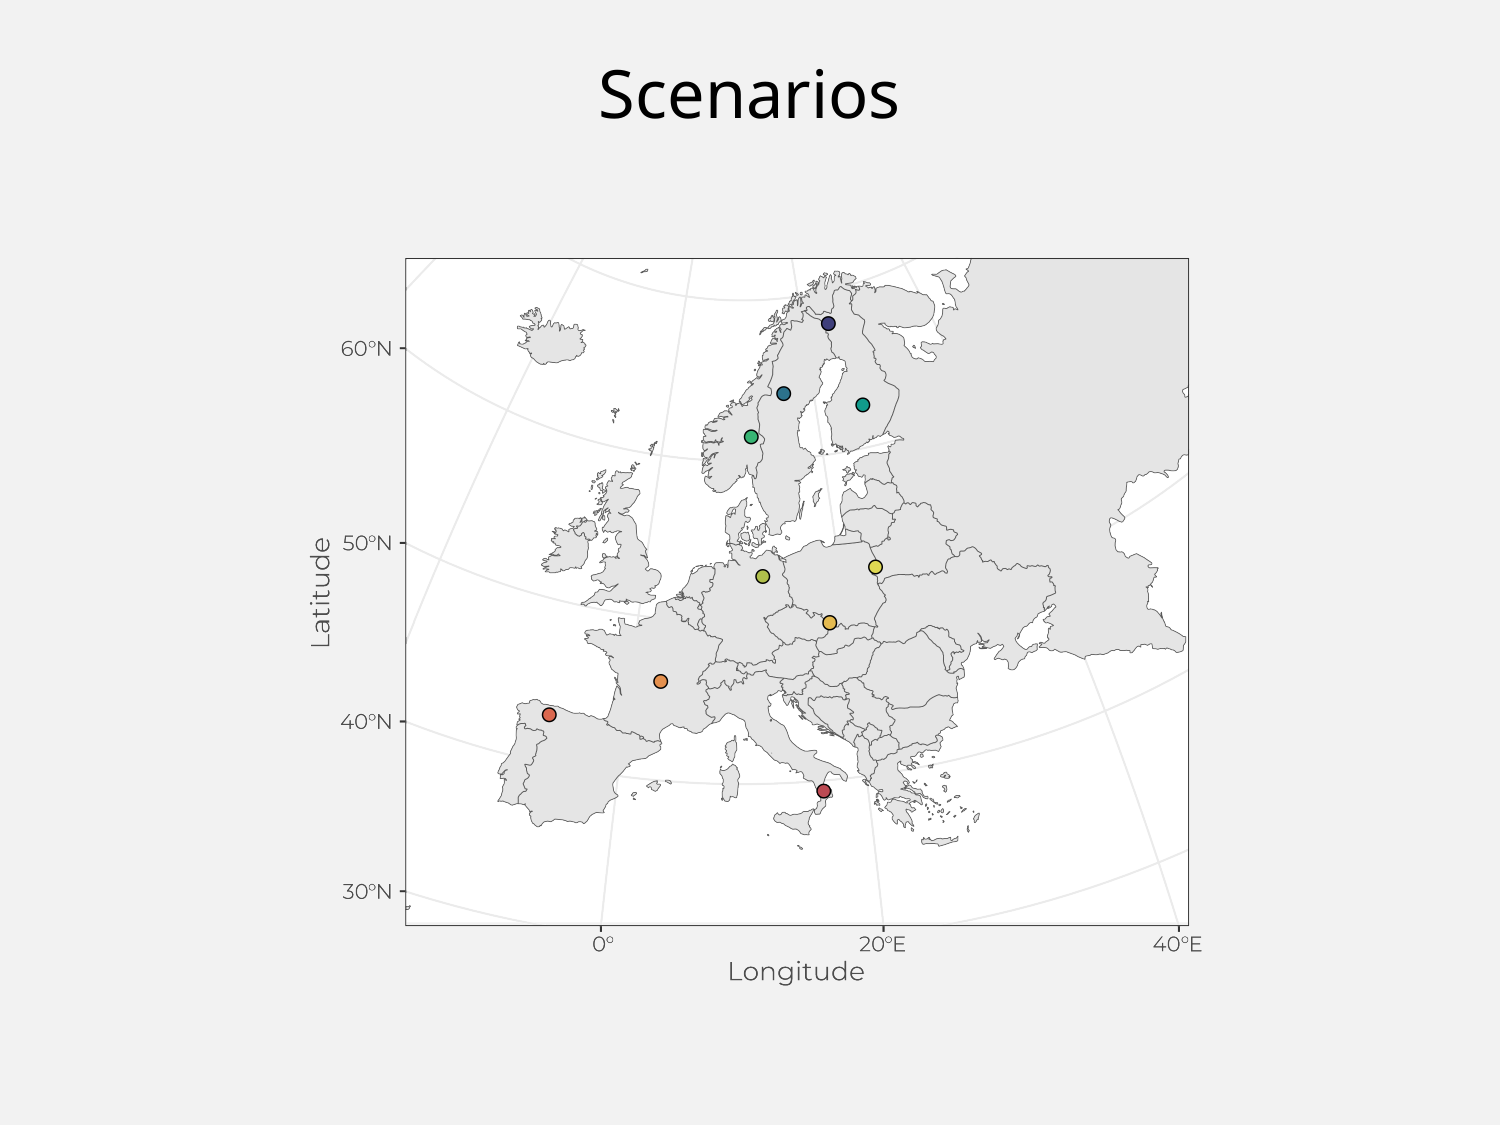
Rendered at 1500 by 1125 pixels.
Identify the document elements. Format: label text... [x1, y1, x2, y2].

text_box Scenarios [374, 44, 1126, 139]
picture [281, 246, 1218, 997]
